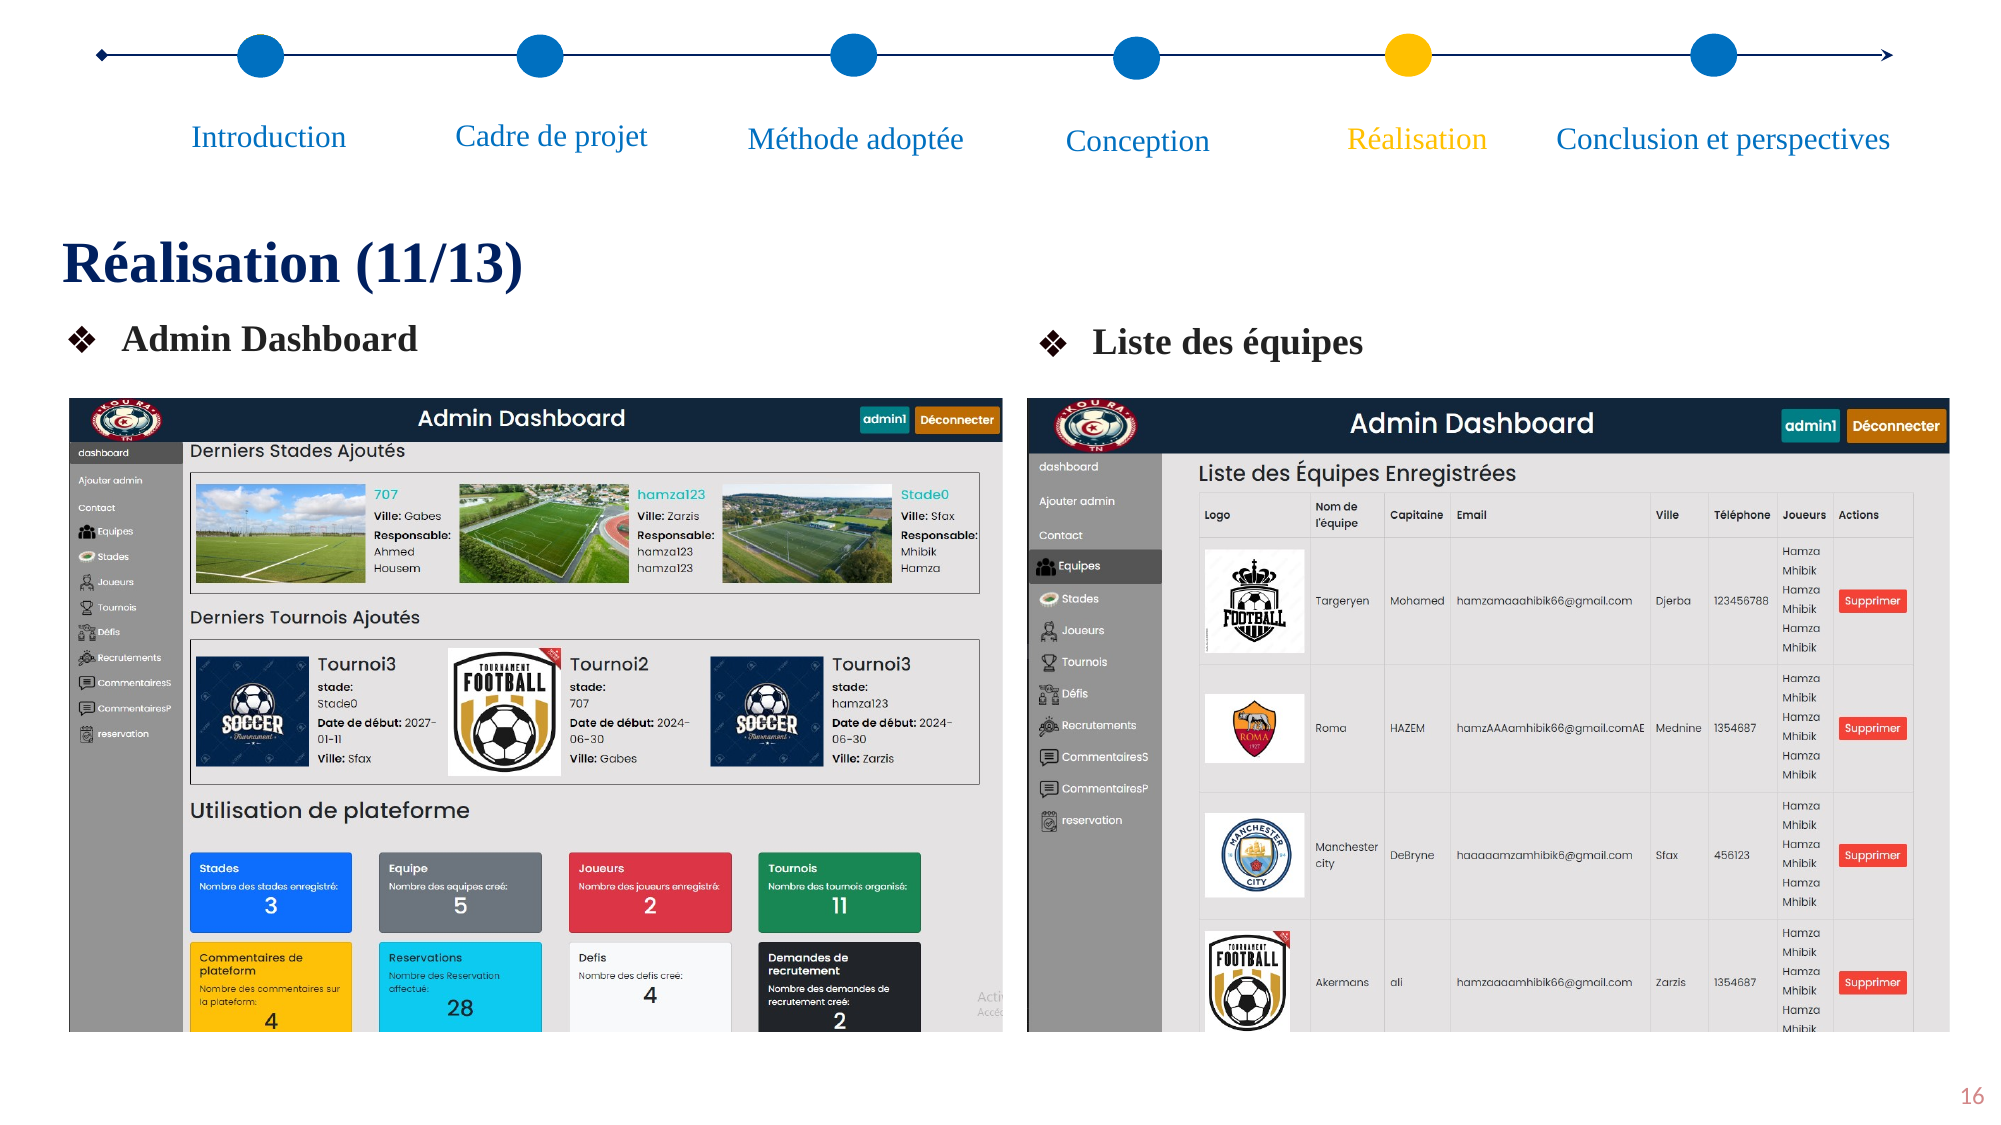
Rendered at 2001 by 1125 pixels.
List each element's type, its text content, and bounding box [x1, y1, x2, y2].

text_box [521, 67, 560, 77]
text_box Conception [1002, 112, 1274, 166]
text_box Réalisation (11/13) [47, 216, 582, 302]
slide_number 16 [1550, 1065, 2000, 1125]
text_box [1691, 34, 1737, 54]
text_box [241, 67, 280, 77]
picture [69, 398, 1003, 1032]
picture [1027, 398, 1951, 1032]
text_box Méthode adoptée [690, 110, 1022, 164]
text_box [517, 35, 563, 54]
text_box Liste des équipes [1021, 310, 1618, 370]
text_box [1386, 34, 1431, 54]
text_box [238, 35, 283, 54]
text_box Admin Dashboard [50, 306, 563, 367]
text_box [831, 34, 877, 54]
text_box Réalisation [1325, 110, 1510, 163]
text_box [1114, 37, 1159, 54]
text_box [835, 67, 872, 76]
text_box [1390, 67, 1427, 76]
text_box [1116, 67, 1157, 79]
text_box Conclusion et perspectives [1541, 110, 1931, 163]
text_box Introduction [167, 109, 371, 162]
text_box Cadre de projet [386, 107, 718, 161]
text_box [1695, 67, 1732, 76]
